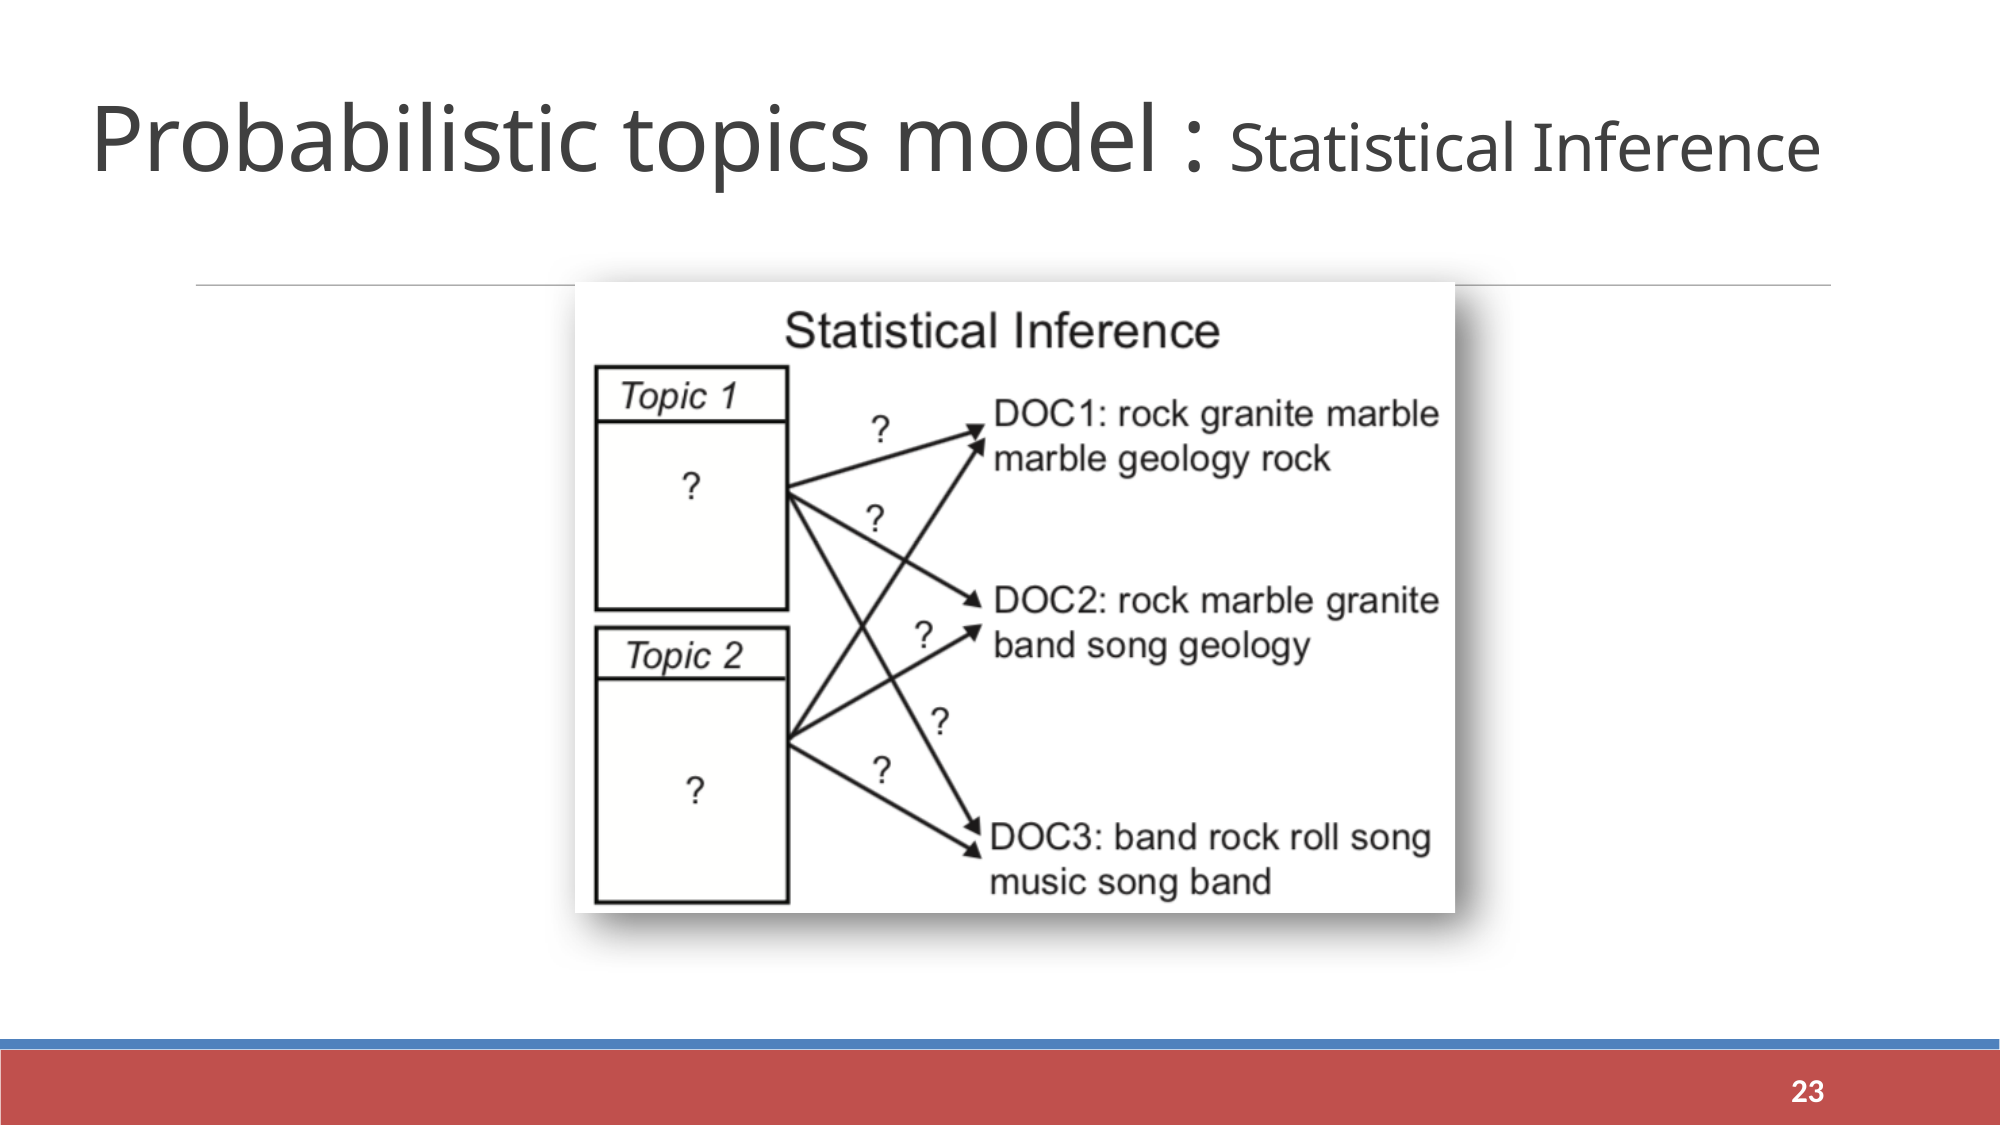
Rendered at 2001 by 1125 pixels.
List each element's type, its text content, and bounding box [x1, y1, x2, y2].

text_box <number> [1624, 1059, 1840, 1120]
picture [574, 281, 1456, 913]
text_box Probabilistic topics model : Statistical Inference [74, 69, 1858, 198]
